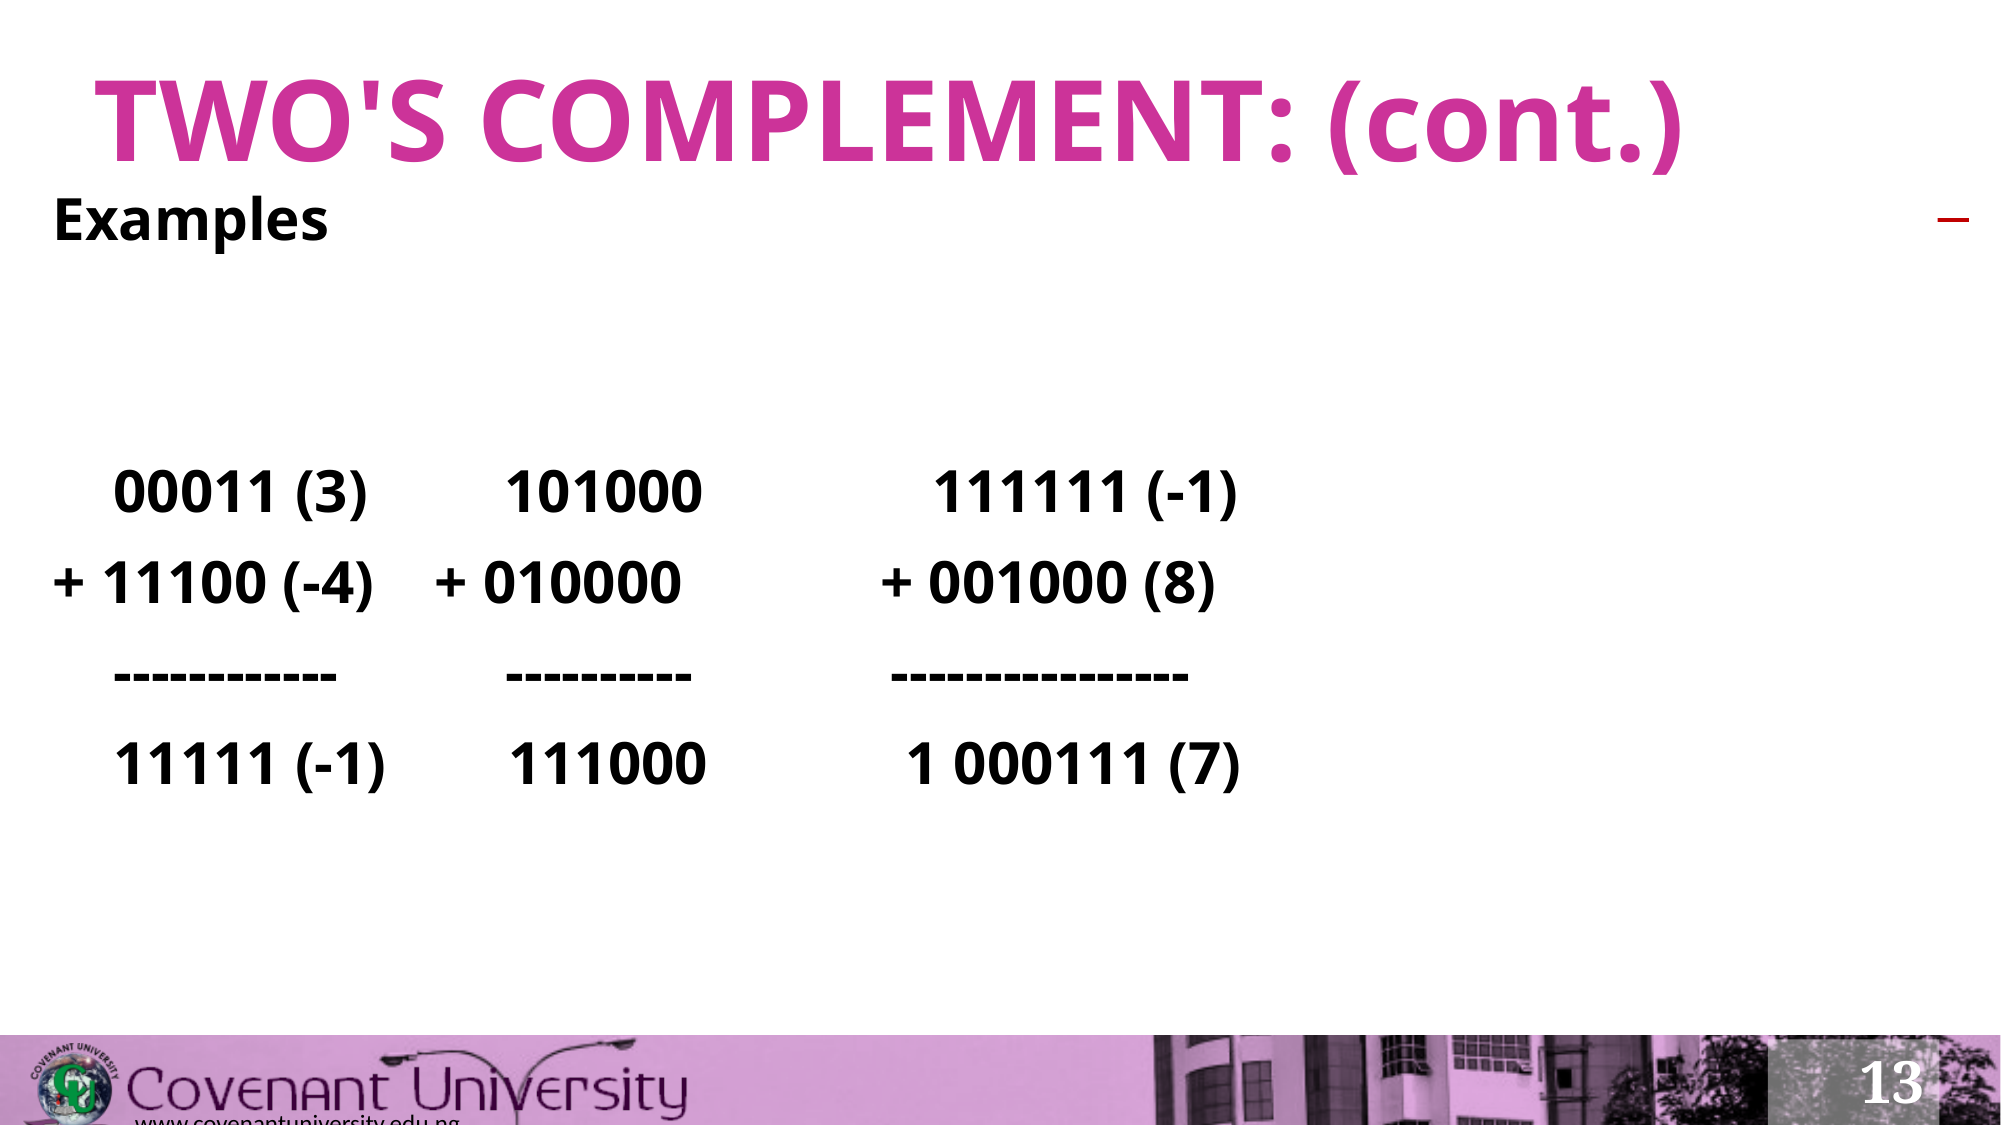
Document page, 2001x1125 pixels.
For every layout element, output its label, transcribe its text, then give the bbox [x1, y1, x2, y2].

list Examples 00011 (3) 101000 111111 (-1) + 11100 (-4) + 010000 + 001000 (8) ------------ ---------- ---------------- 11111 (-1) 111000 1 000111 (7) [37, 174, 1938, 1024]
picture [23, 1036, 1072, 1125]
title TWO'S COMPLEMENT: (cont.) [74, 20, 2001, 213]
